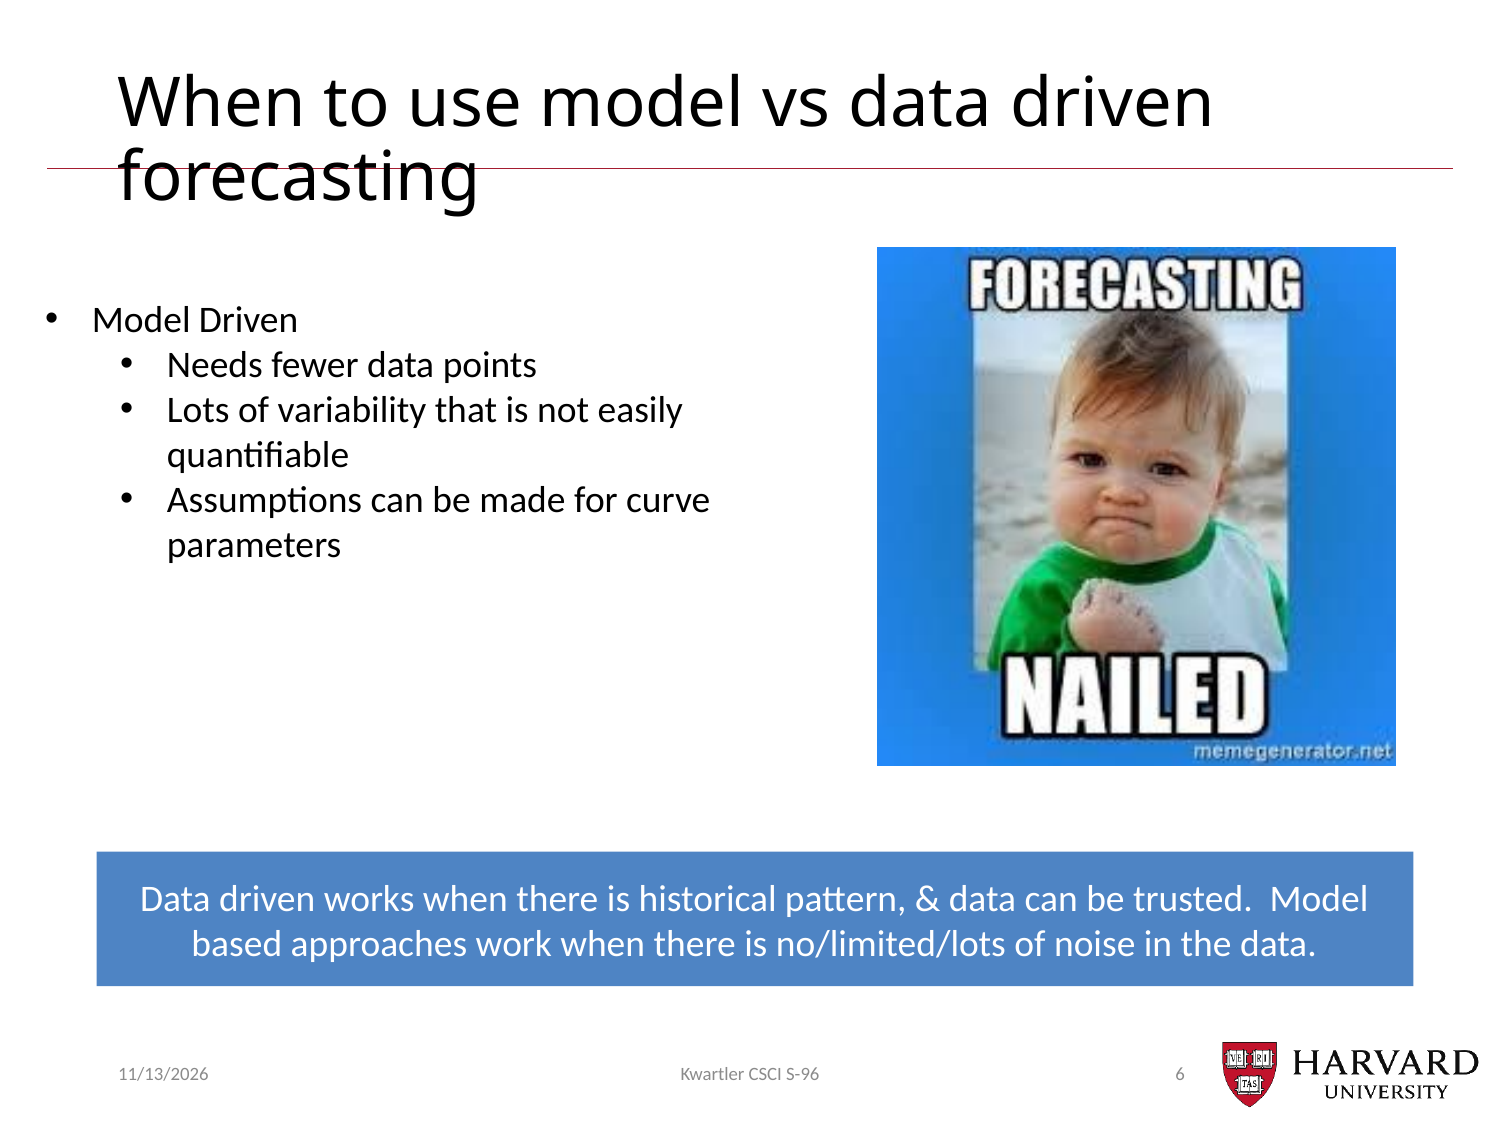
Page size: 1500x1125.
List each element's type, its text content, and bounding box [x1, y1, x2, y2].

picture [1200, 1024, 1500, 1125]
footer Kwartler CSCI S-96 [496, 1042, 1004, 1103]
text_box Data driven works when there is historical pattern, & data can be trusted. Model based approaches work when there is no/limited/lots of noise in the data. [96, 851, 1414, 987]
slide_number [103, 1042, 441, 1103]
picture [877, 247, 1396, 766]
text_box Model Driven Needs fewer data points Lots of variability that is not easily quantifiable Assumptions can be made for curve parameters [30, 288, 872, 573]
slide_number 6 [1059, 1042, 1200, 1103]
title When to use model vs data driven forecasting [103, 59, 1397, 157]
